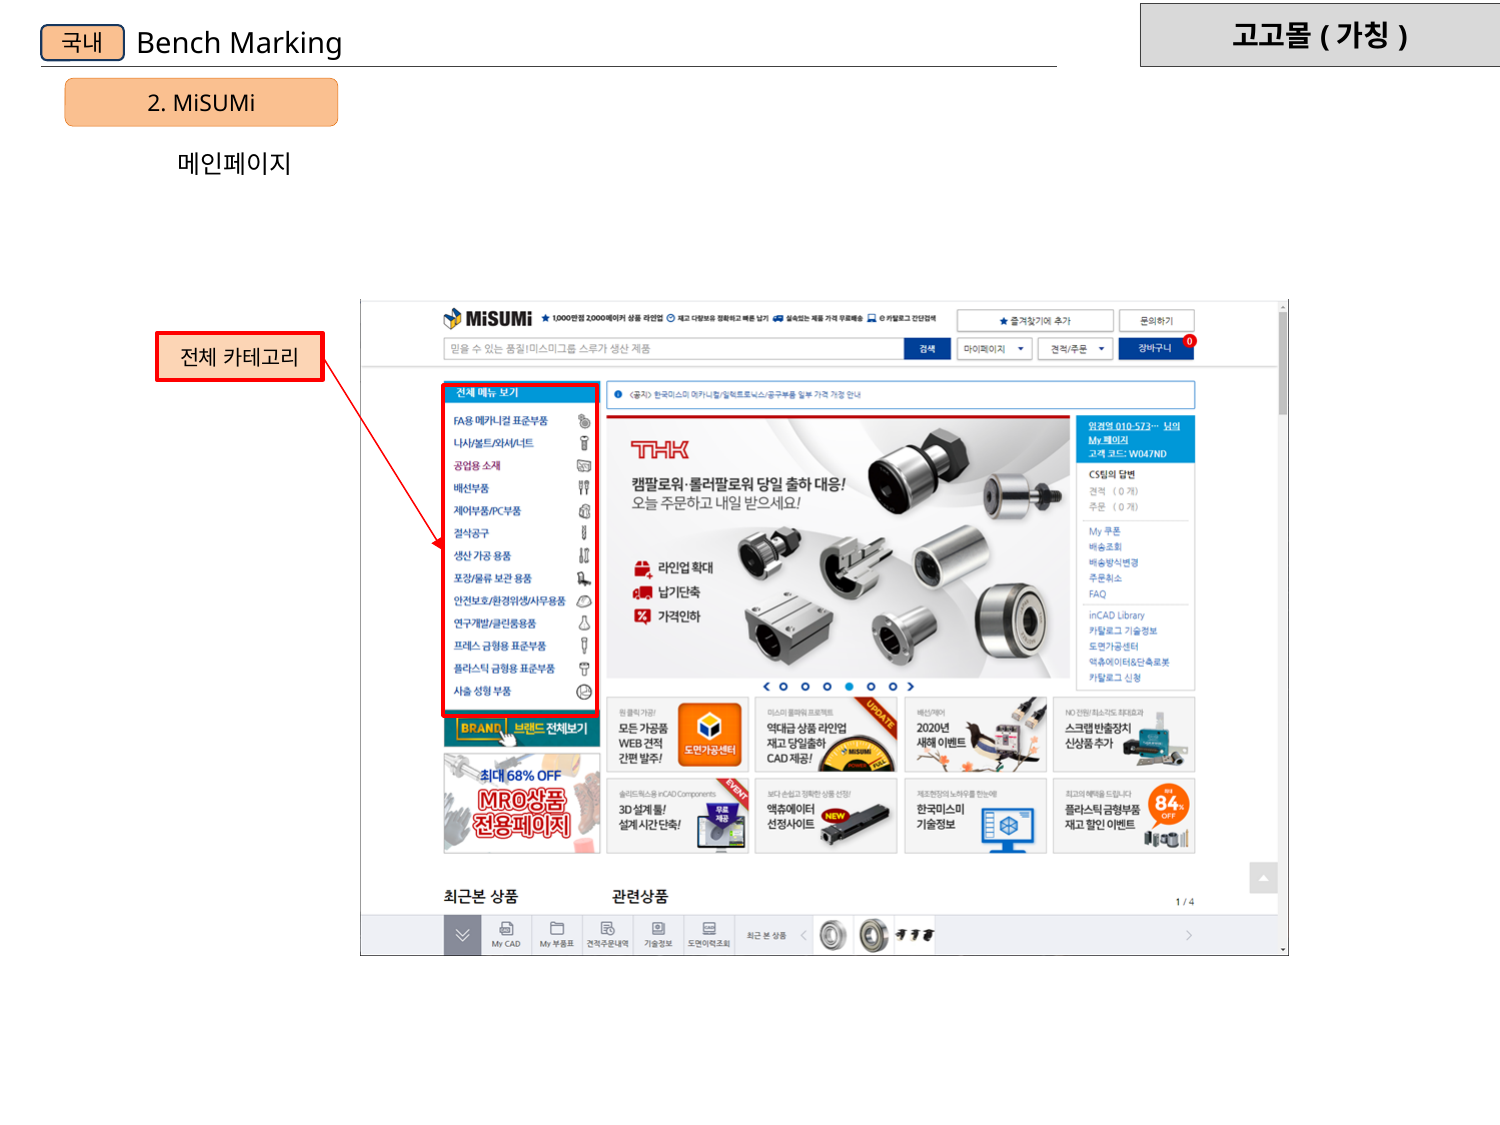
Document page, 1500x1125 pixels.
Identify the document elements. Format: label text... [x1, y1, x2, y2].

text_box Bench Marking [121, 16, 358, 67]
text_box 2. MiSUMi [62, 76, 341, 129]
picture [501, 389, 507, 396]
text_box 메인페이지 [162, 141, 308, 187]
text_box 전체 카테고리 [155, 331, 325, 382]
text_box 국내 [39, 23, 126, 63]
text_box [322, 356, 444, 551]
picture [360, 299, 1289, 957]
